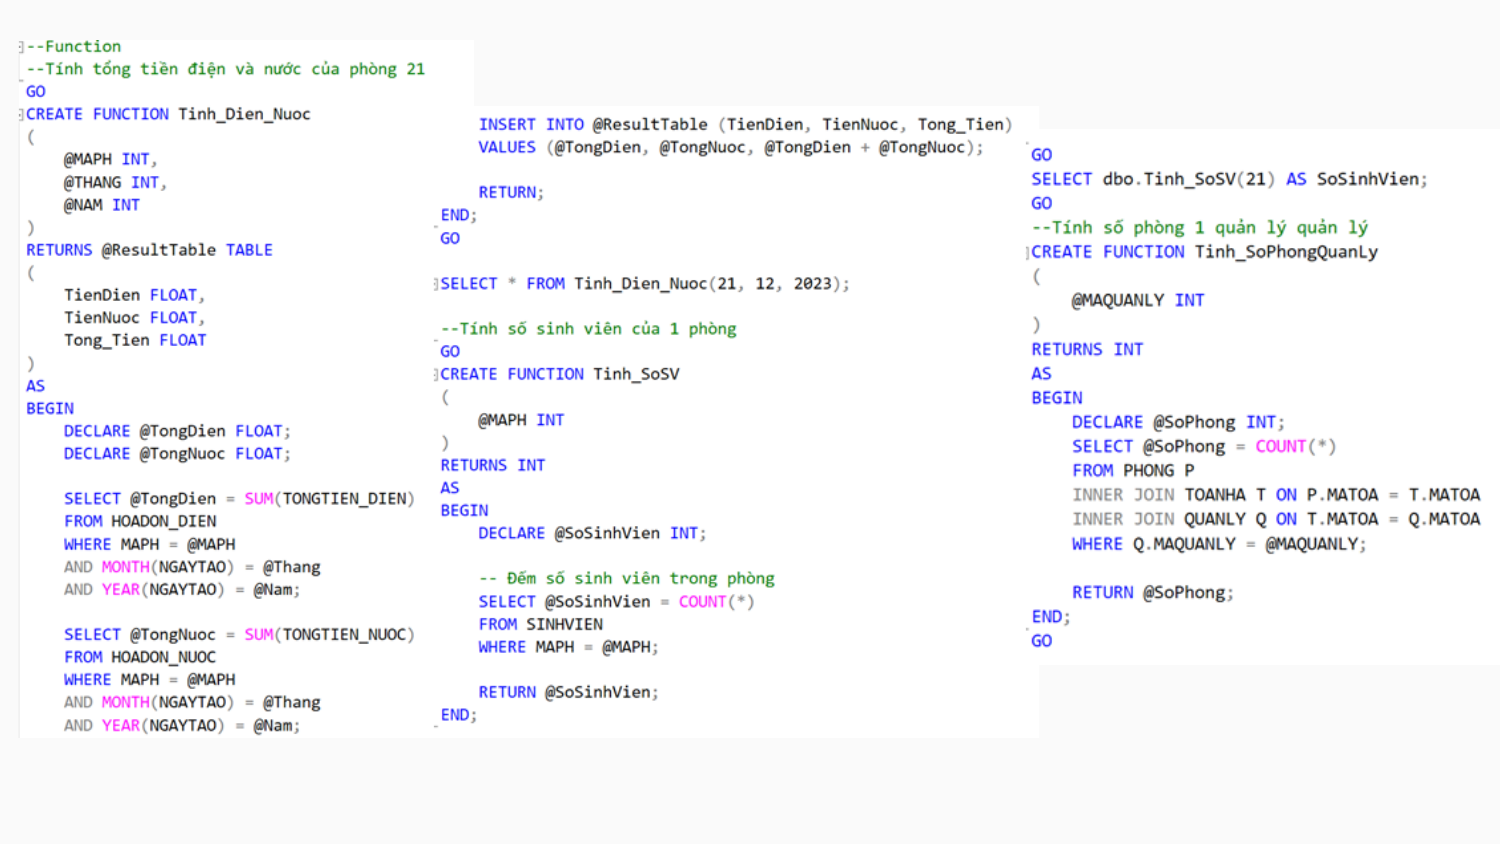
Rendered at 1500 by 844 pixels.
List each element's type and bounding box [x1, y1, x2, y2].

picture [18, 40, 1500, 738]
